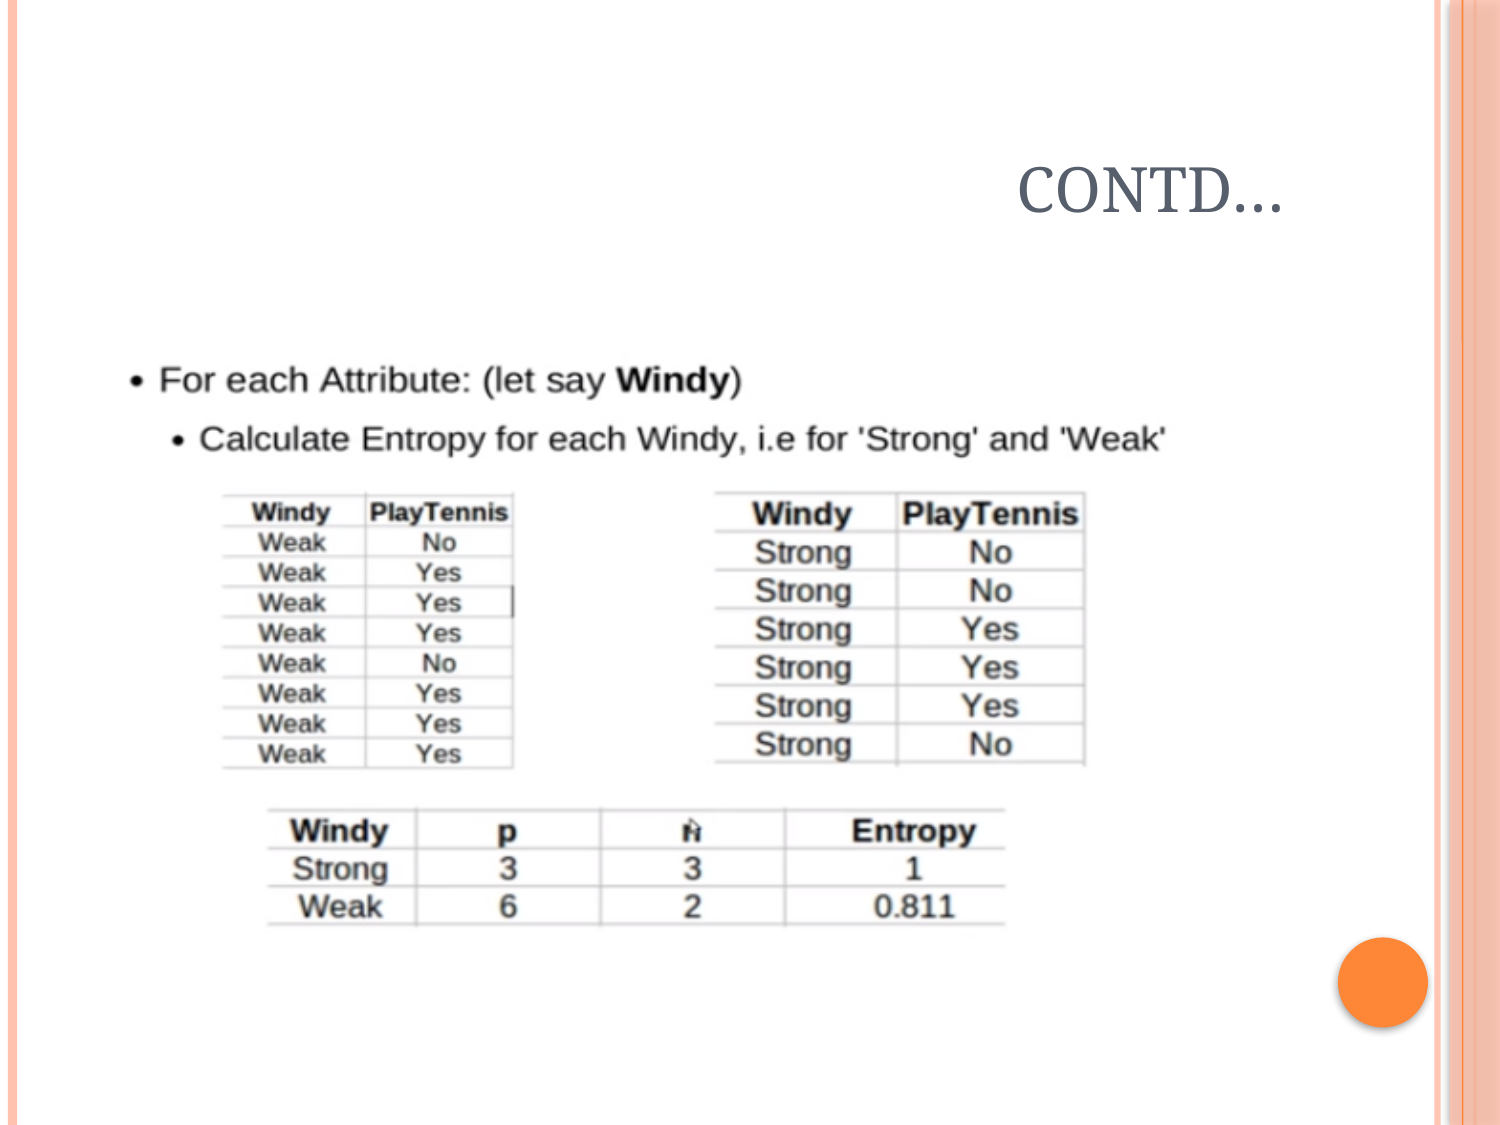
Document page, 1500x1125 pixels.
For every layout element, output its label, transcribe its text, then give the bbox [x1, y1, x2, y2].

picture [102, 348, 1193, 940]
title Contd… [75, 45, 1300, 233]
